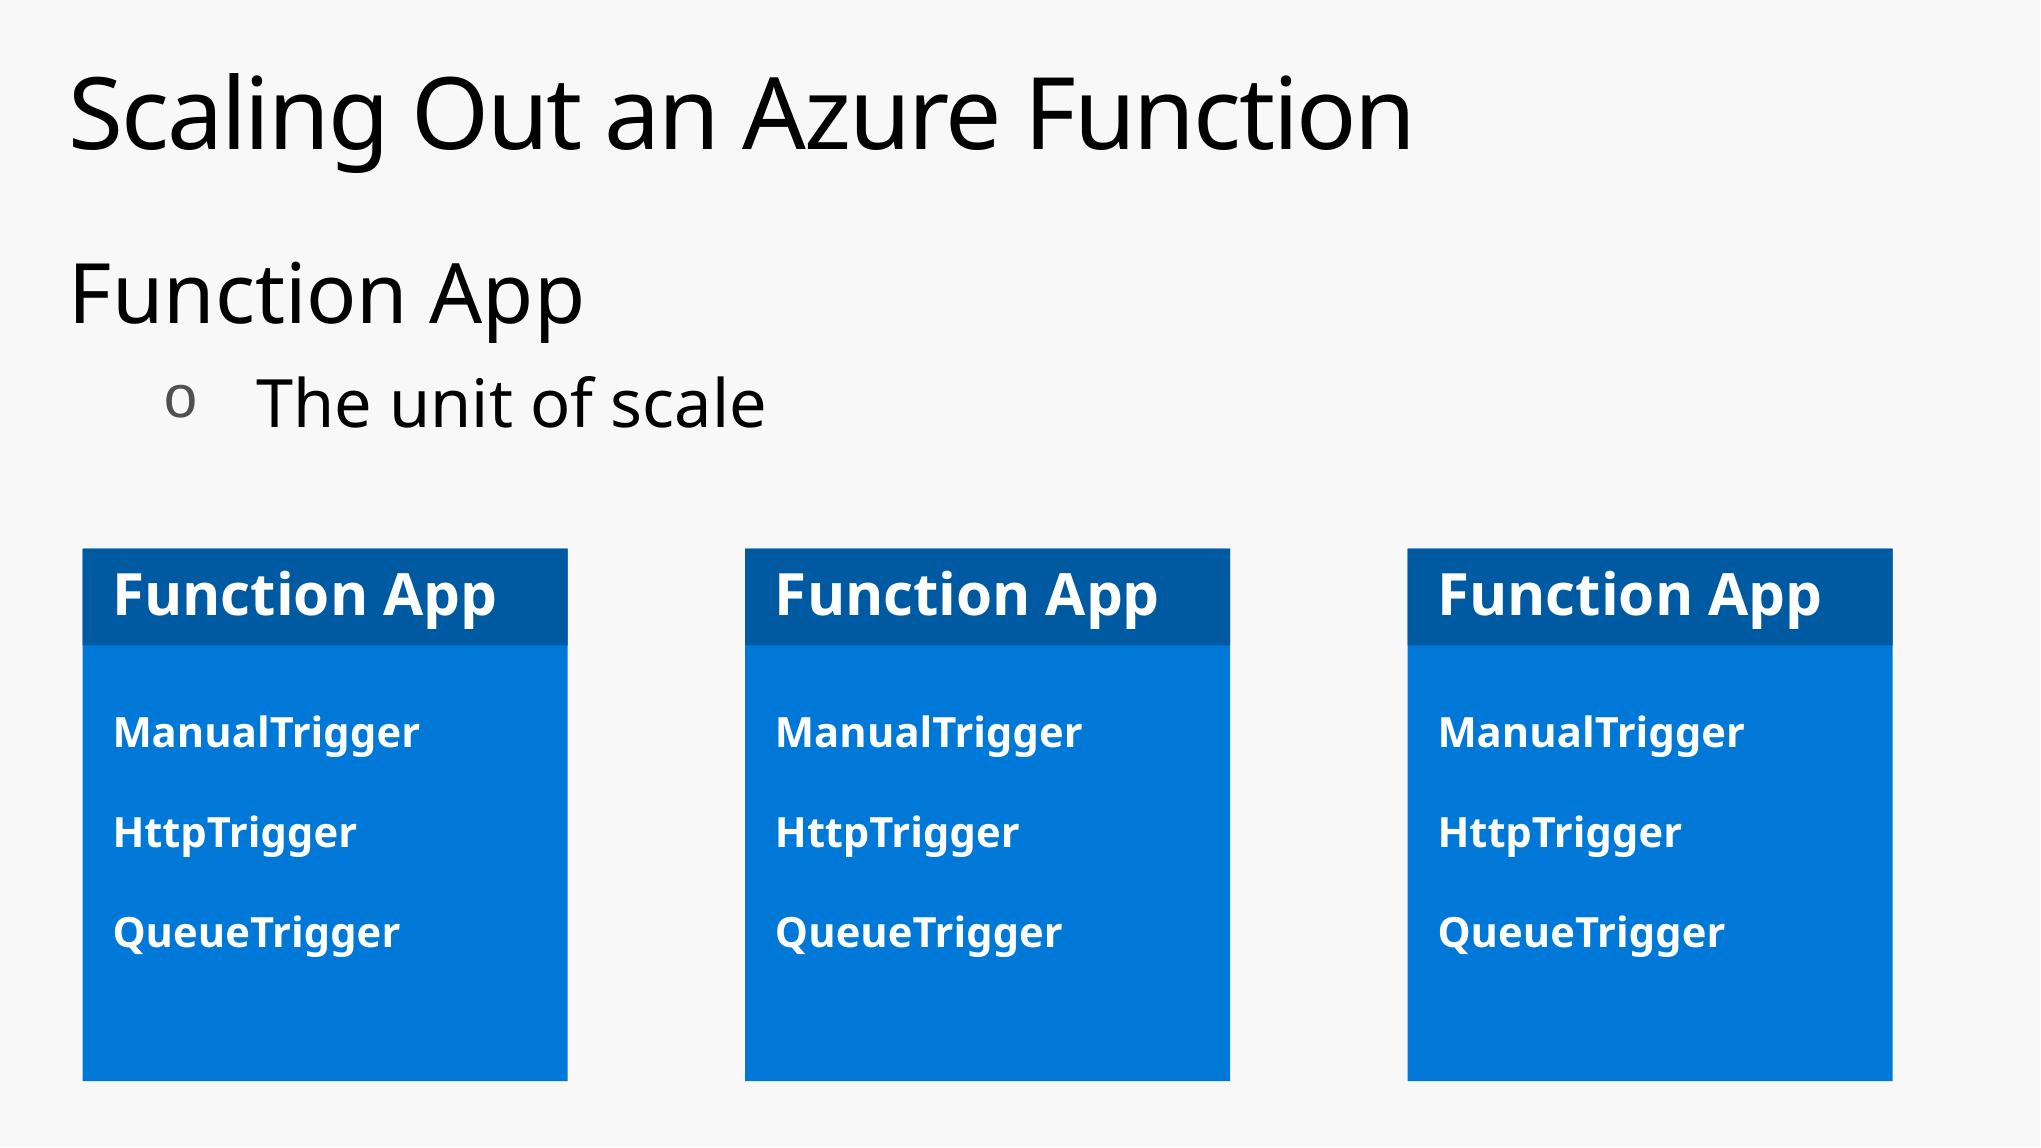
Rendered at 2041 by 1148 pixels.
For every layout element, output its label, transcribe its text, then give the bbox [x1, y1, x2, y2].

list Function App The unit of scale [45, 236, 1996, 459]
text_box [1407, 548, 1893, 1082]
title Scaling Out an Azure Function [45, 48, 1996, 199]
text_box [744, 548, 1231, 1082]
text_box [82, 548, 568, 1082]
